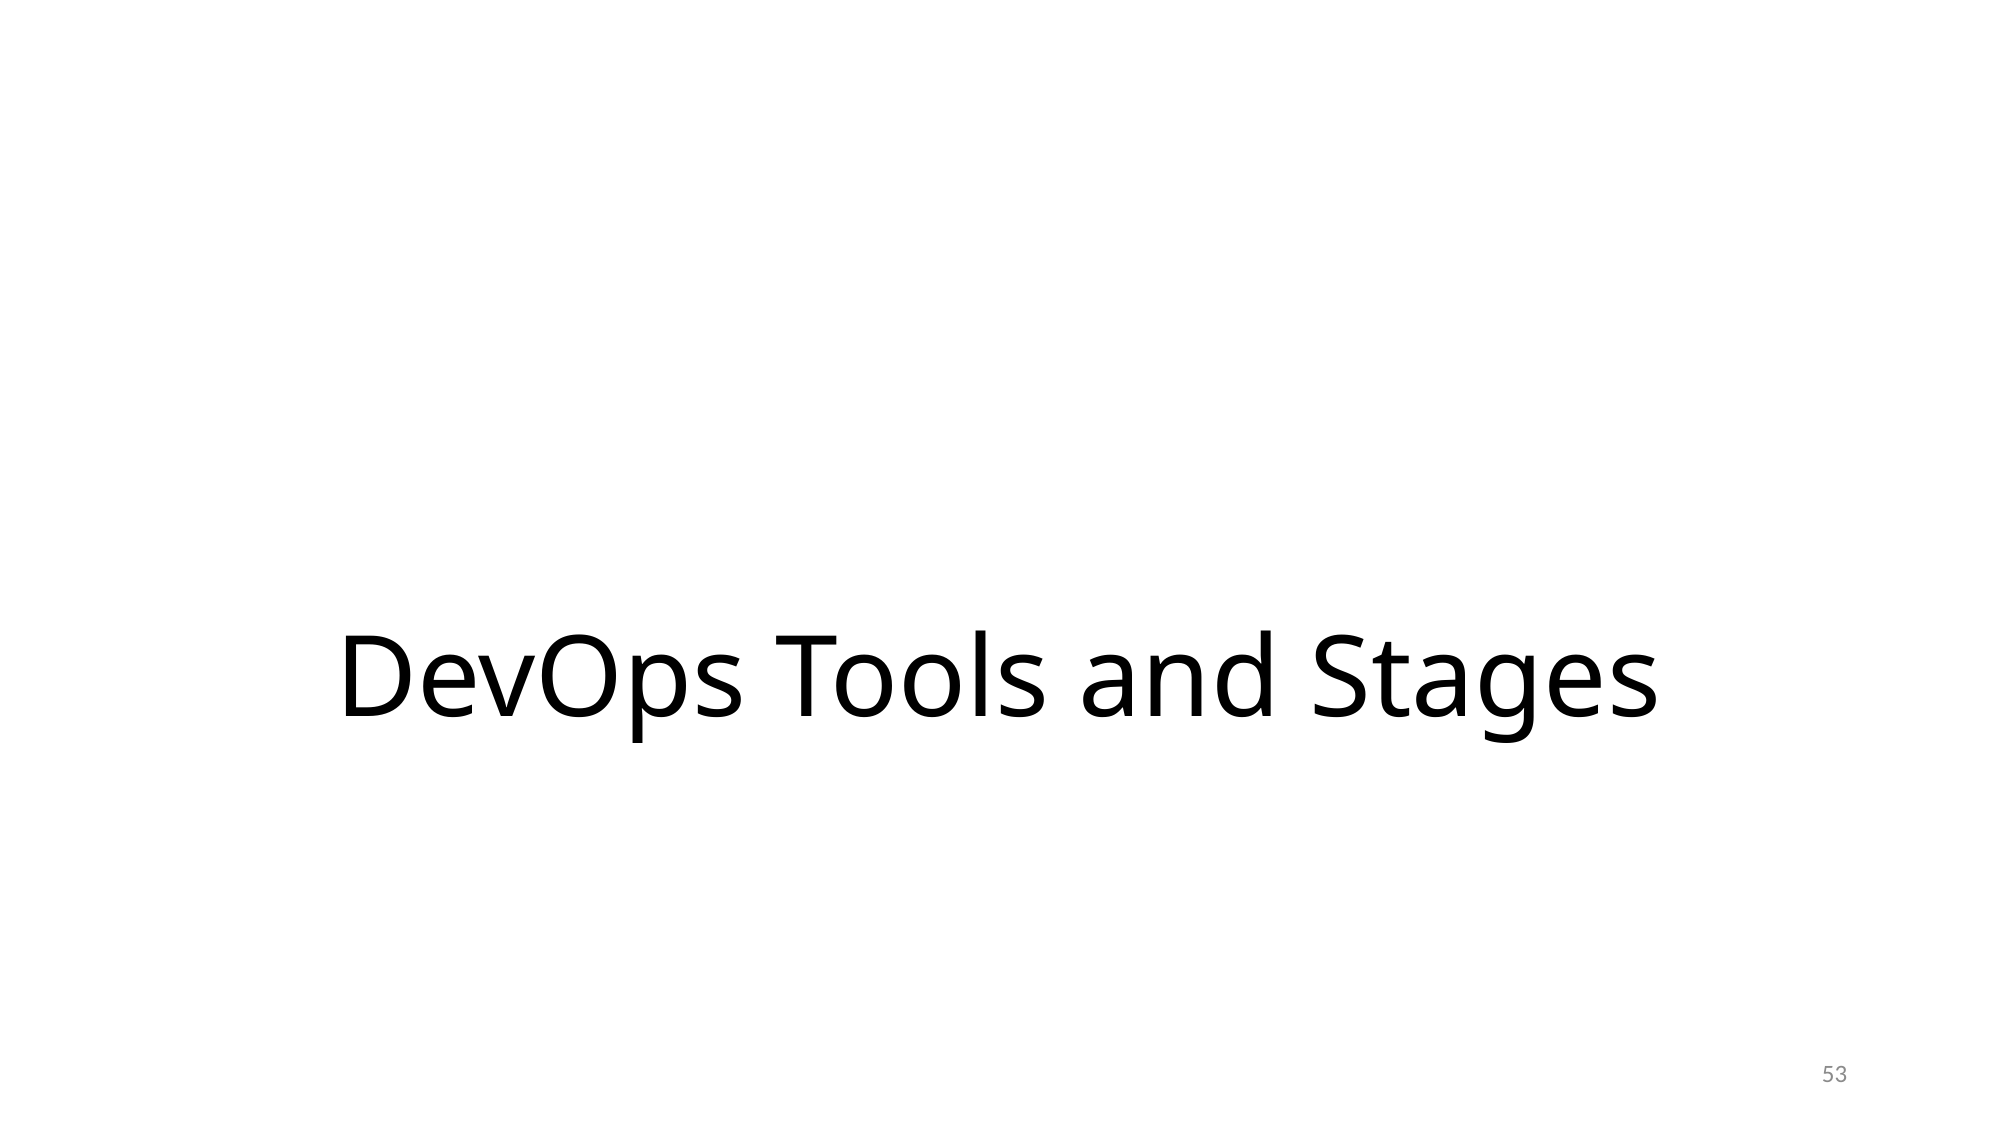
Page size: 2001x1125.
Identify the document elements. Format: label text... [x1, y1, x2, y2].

title DevOps Tools and Stages [136, 280, 1862, 749]
slide_number 53 [1412, 1042, 1863, 1103]
